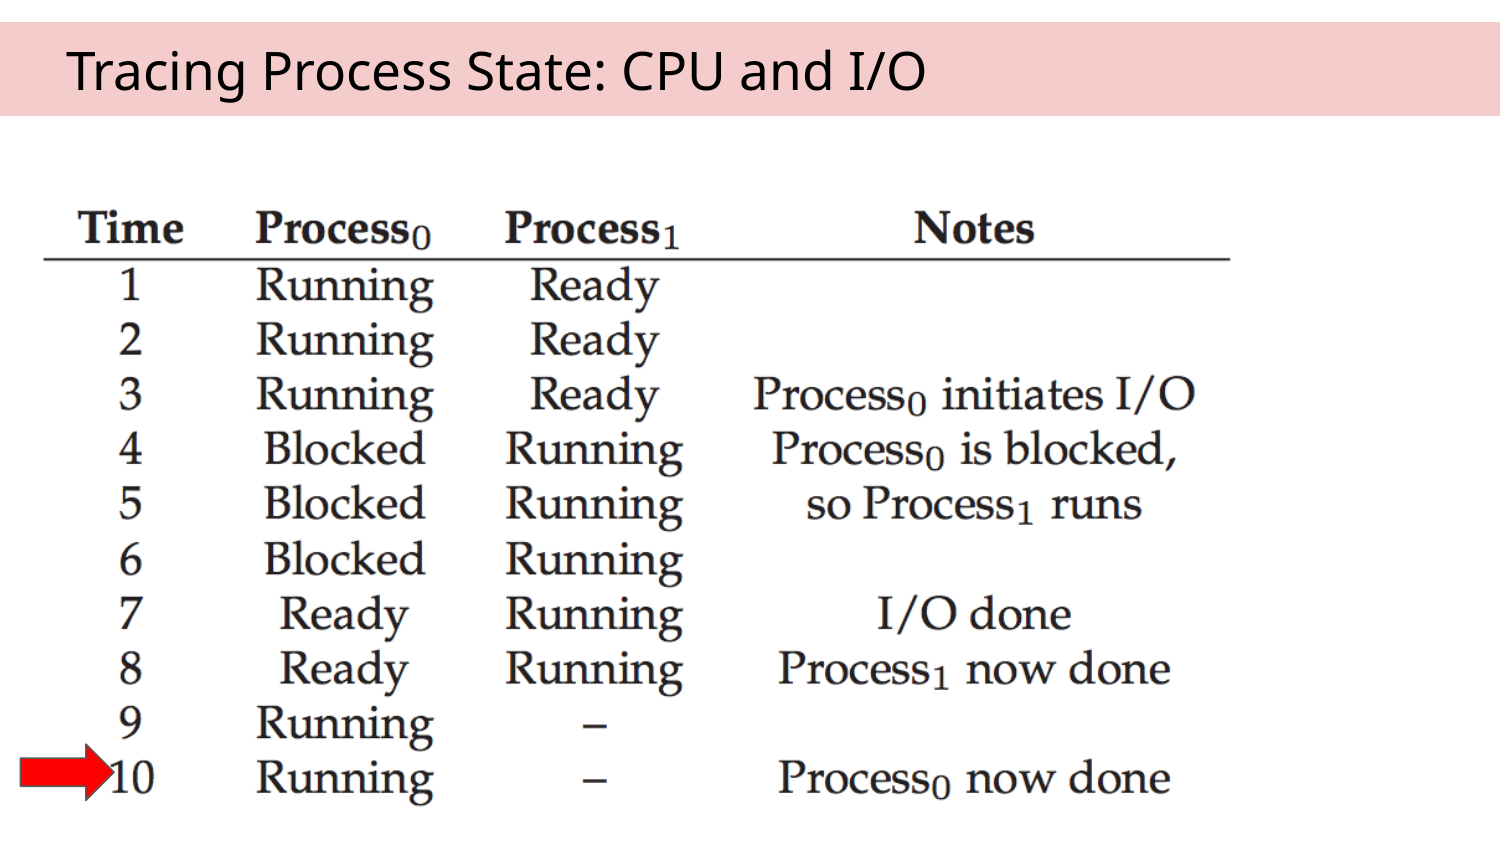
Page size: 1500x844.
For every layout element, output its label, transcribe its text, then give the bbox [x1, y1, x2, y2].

title Tracing Process State: CPU and I/O [51, 22, 1449, 116]
picture [24, 191, 1314, 819]
